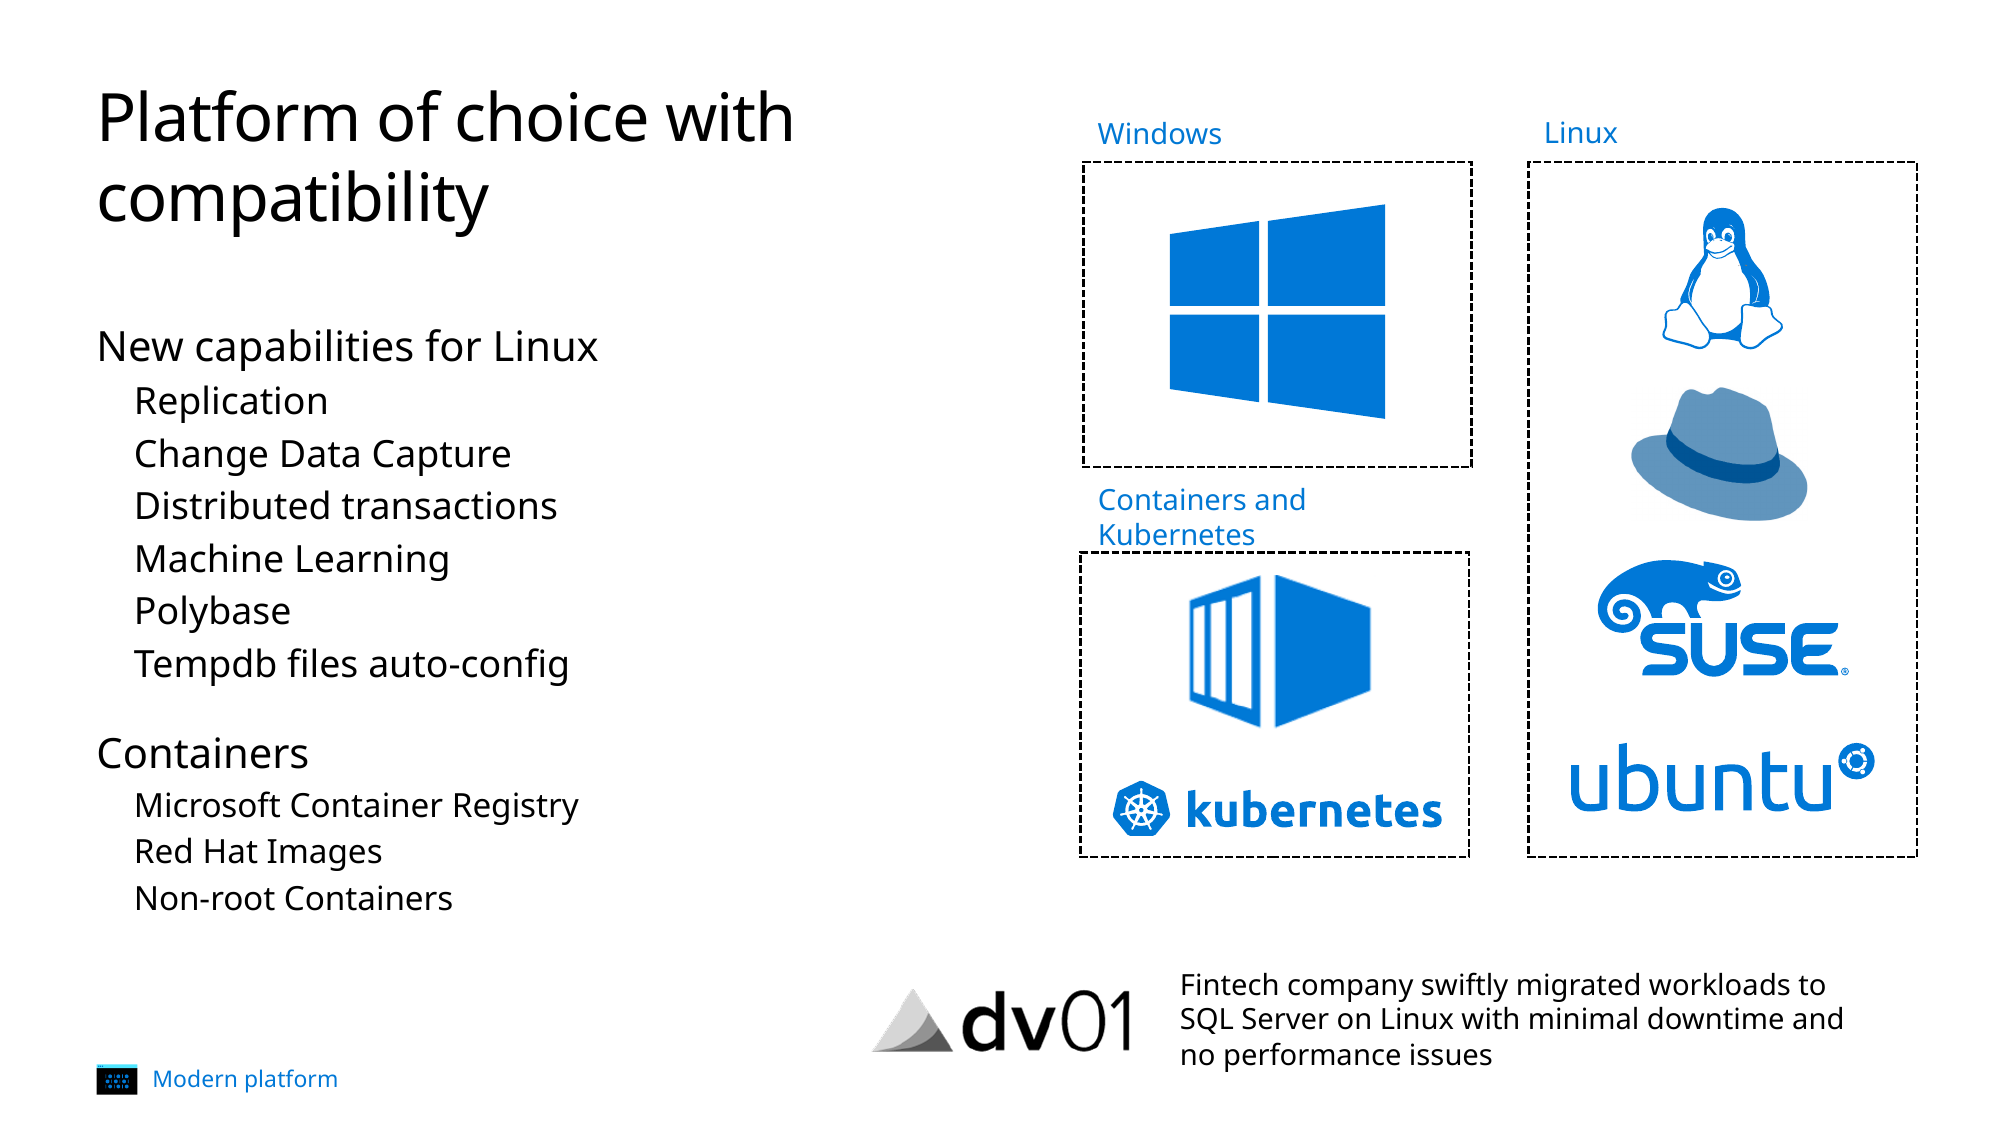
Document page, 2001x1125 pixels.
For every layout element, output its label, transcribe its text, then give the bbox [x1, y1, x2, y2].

list New capabilities for Linux Replication Change Data Capture Distributed transactions Machine Learning Polybase Tempdb files auto-config Containers Microsoft Container Registry Red Hat Images Non-root Containers [96, 314, 900, 937]
text_box Modern platform [137, 1057, 443, 1100]
text_box Containers and Kubernetes [1082, 486, 1499, 546]
text_box [1080, 552, 1470, 858]
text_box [1570, 742, 1875, 812]
text_box [1528, 162, 1918, 858]
text_box Windows [1082, 102, 1444, 163]
text_box Fintech company swiftly migrated workloads to SQL Server on Linux with minimal downtime and no performance issues [1179, 965, 1854, 1071]
picture [1630, 386, 1809, 521]
picture [863, 981, 1137, 1058]
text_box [1596, 559, 1850, 678]
text_box [1169, 220, 1260, 306]
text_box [1112, 780, 1443, 837]
text_box [1083, 162, 1472, 468]
text_box [1169, 314, 1260, 403]
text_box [96, 1064, 138, 1095]
text_box Linux [1528, 102, 1890, 163]
text_box [1267, 314, 1386, 419]
title Platform of choice with compatibility [96, 75, 900, 237]
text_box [1662, 207, 1784, 350]
text_box [1267, 204, 1386, 306]
picture [1176, 575, 1379, 735]
